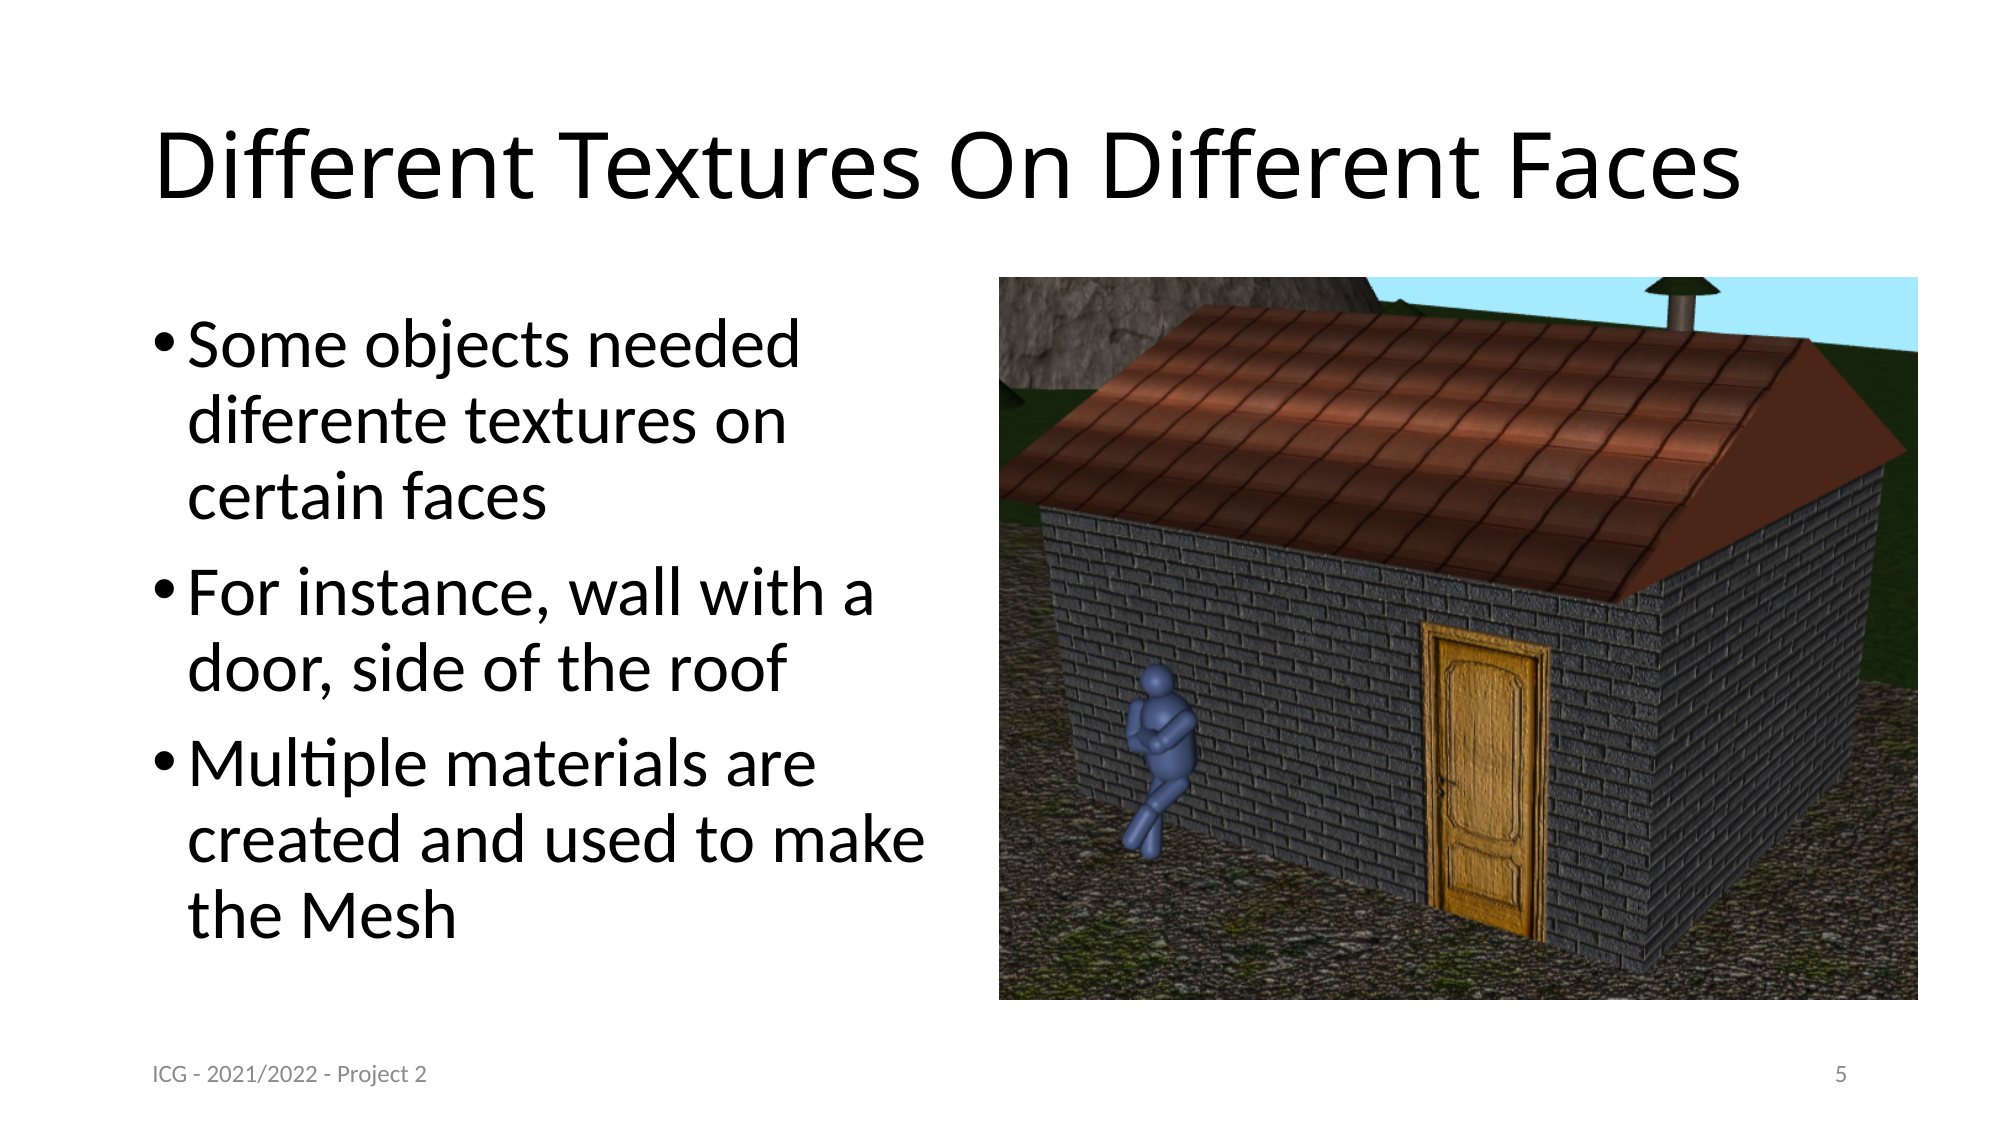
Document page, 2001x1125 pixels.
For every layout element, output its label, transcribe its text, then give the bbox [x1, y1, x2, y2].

picture [999, 277, 1918, 1000]
title Different Textures On Different Faces [137, 59, 1863, 278]
list Some objects needed diferente textures on certain faces For instance, wall with a door, side of the roof Multiple materials are created and used to make the Mesh [137, 299, 979, 969]
slide_number 5 [1412, 1042, 1863, 1103]
slide_number ICG - 2021/2022 - Project 2 [137, 1042, 588, 1103]
